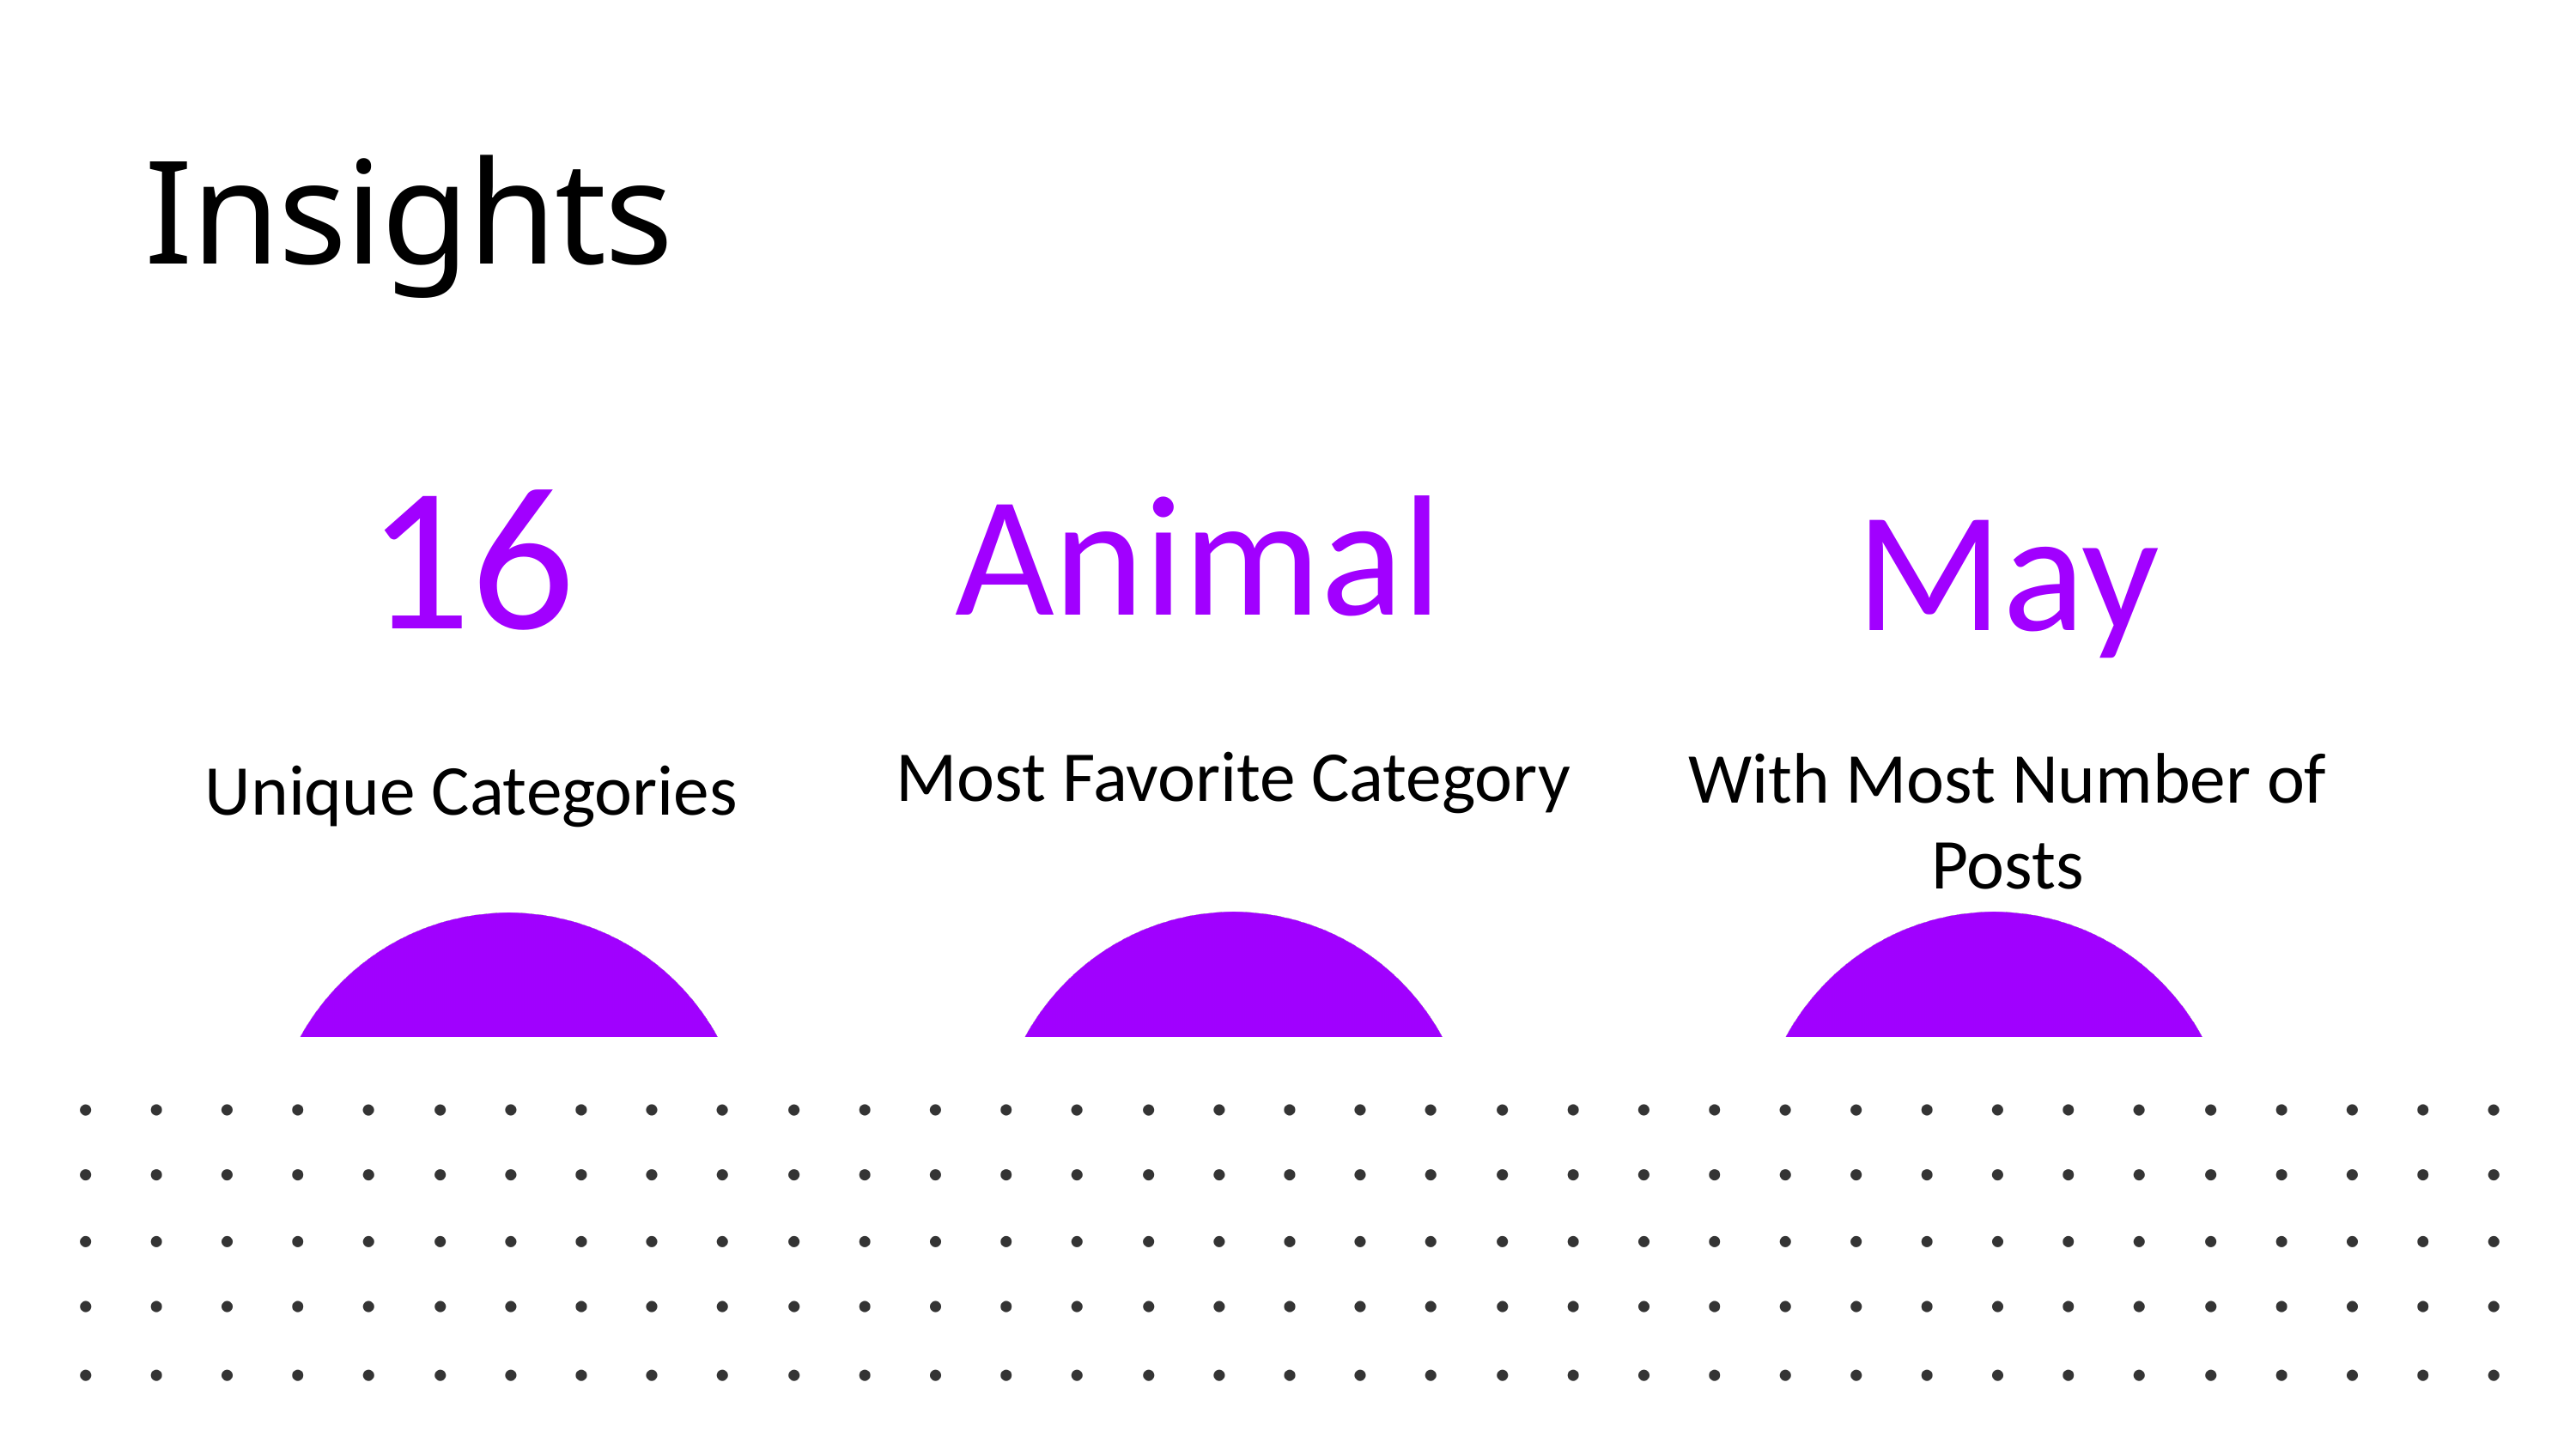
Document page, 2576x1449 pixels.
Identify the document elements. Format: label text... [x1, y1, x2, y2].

text_box May [1654, 452, 2362, 671]
text_box Most Favorite Category [879, 638, 1589, 822]
text_box Insights [144, 121, 799, 294]
text_box Unique Categories [117, 676, 826, 836]
text_box 16 [117, 416, 826, 676]
text_box Animal [844, 437, 1553, 657]
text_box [72, 1099, 2504, 1385]
picture [1784, 912, 2204, 1037]
picture [299, 912, 719, 1037]
text_box With Most Number of Posts [1653, 639, 2362, 910]
picture [1024, 912, 1443, 1037]
